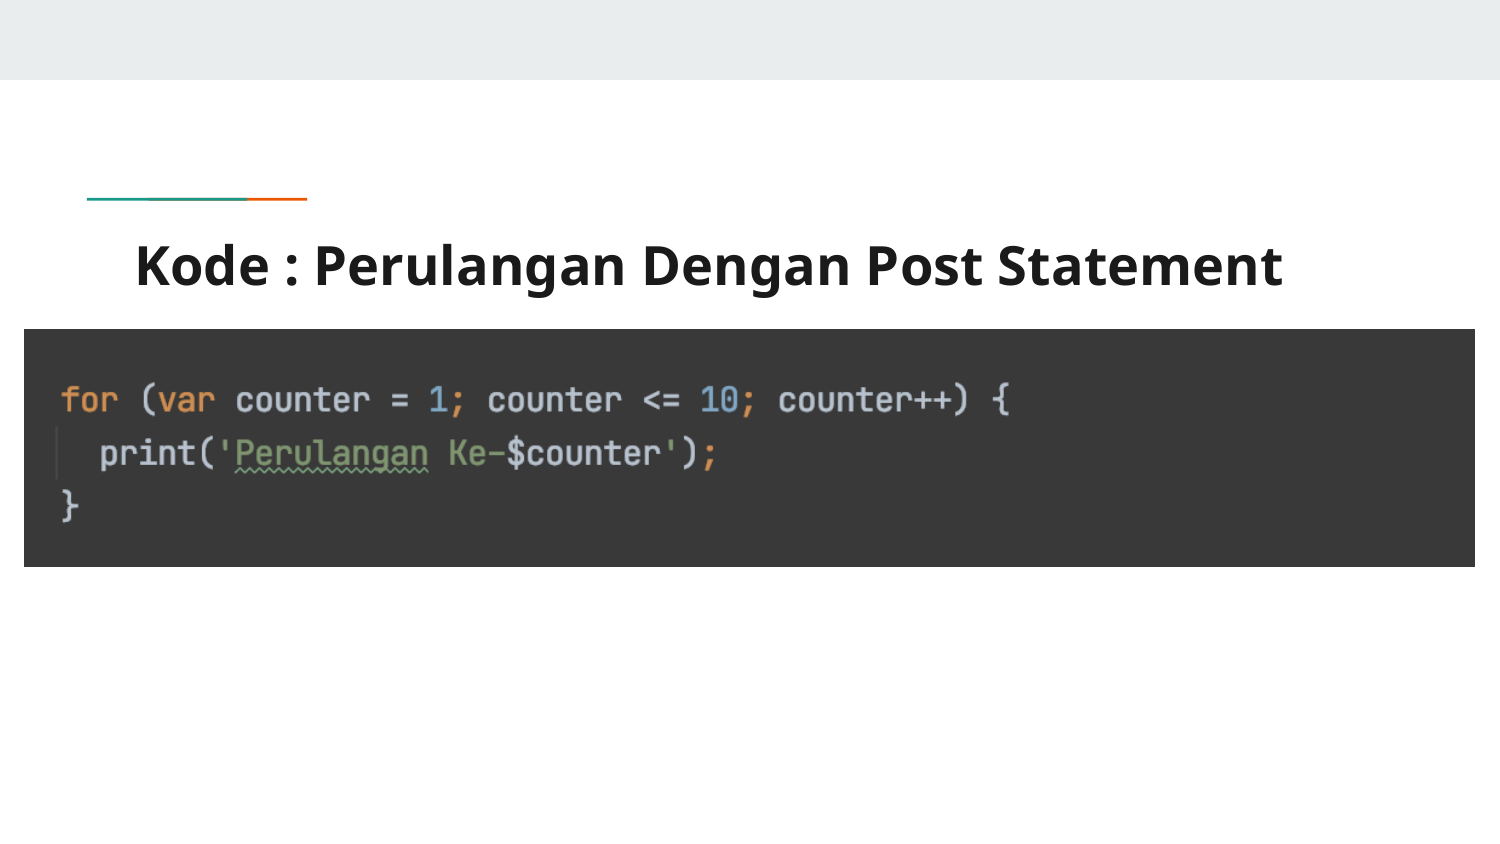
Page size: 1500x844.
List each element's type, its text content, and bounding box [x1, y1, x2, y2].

picture [24, 328, 1476, 567]
title Kode : Perulangan Dengan Post Statement [119, 216, 1381, 305]
